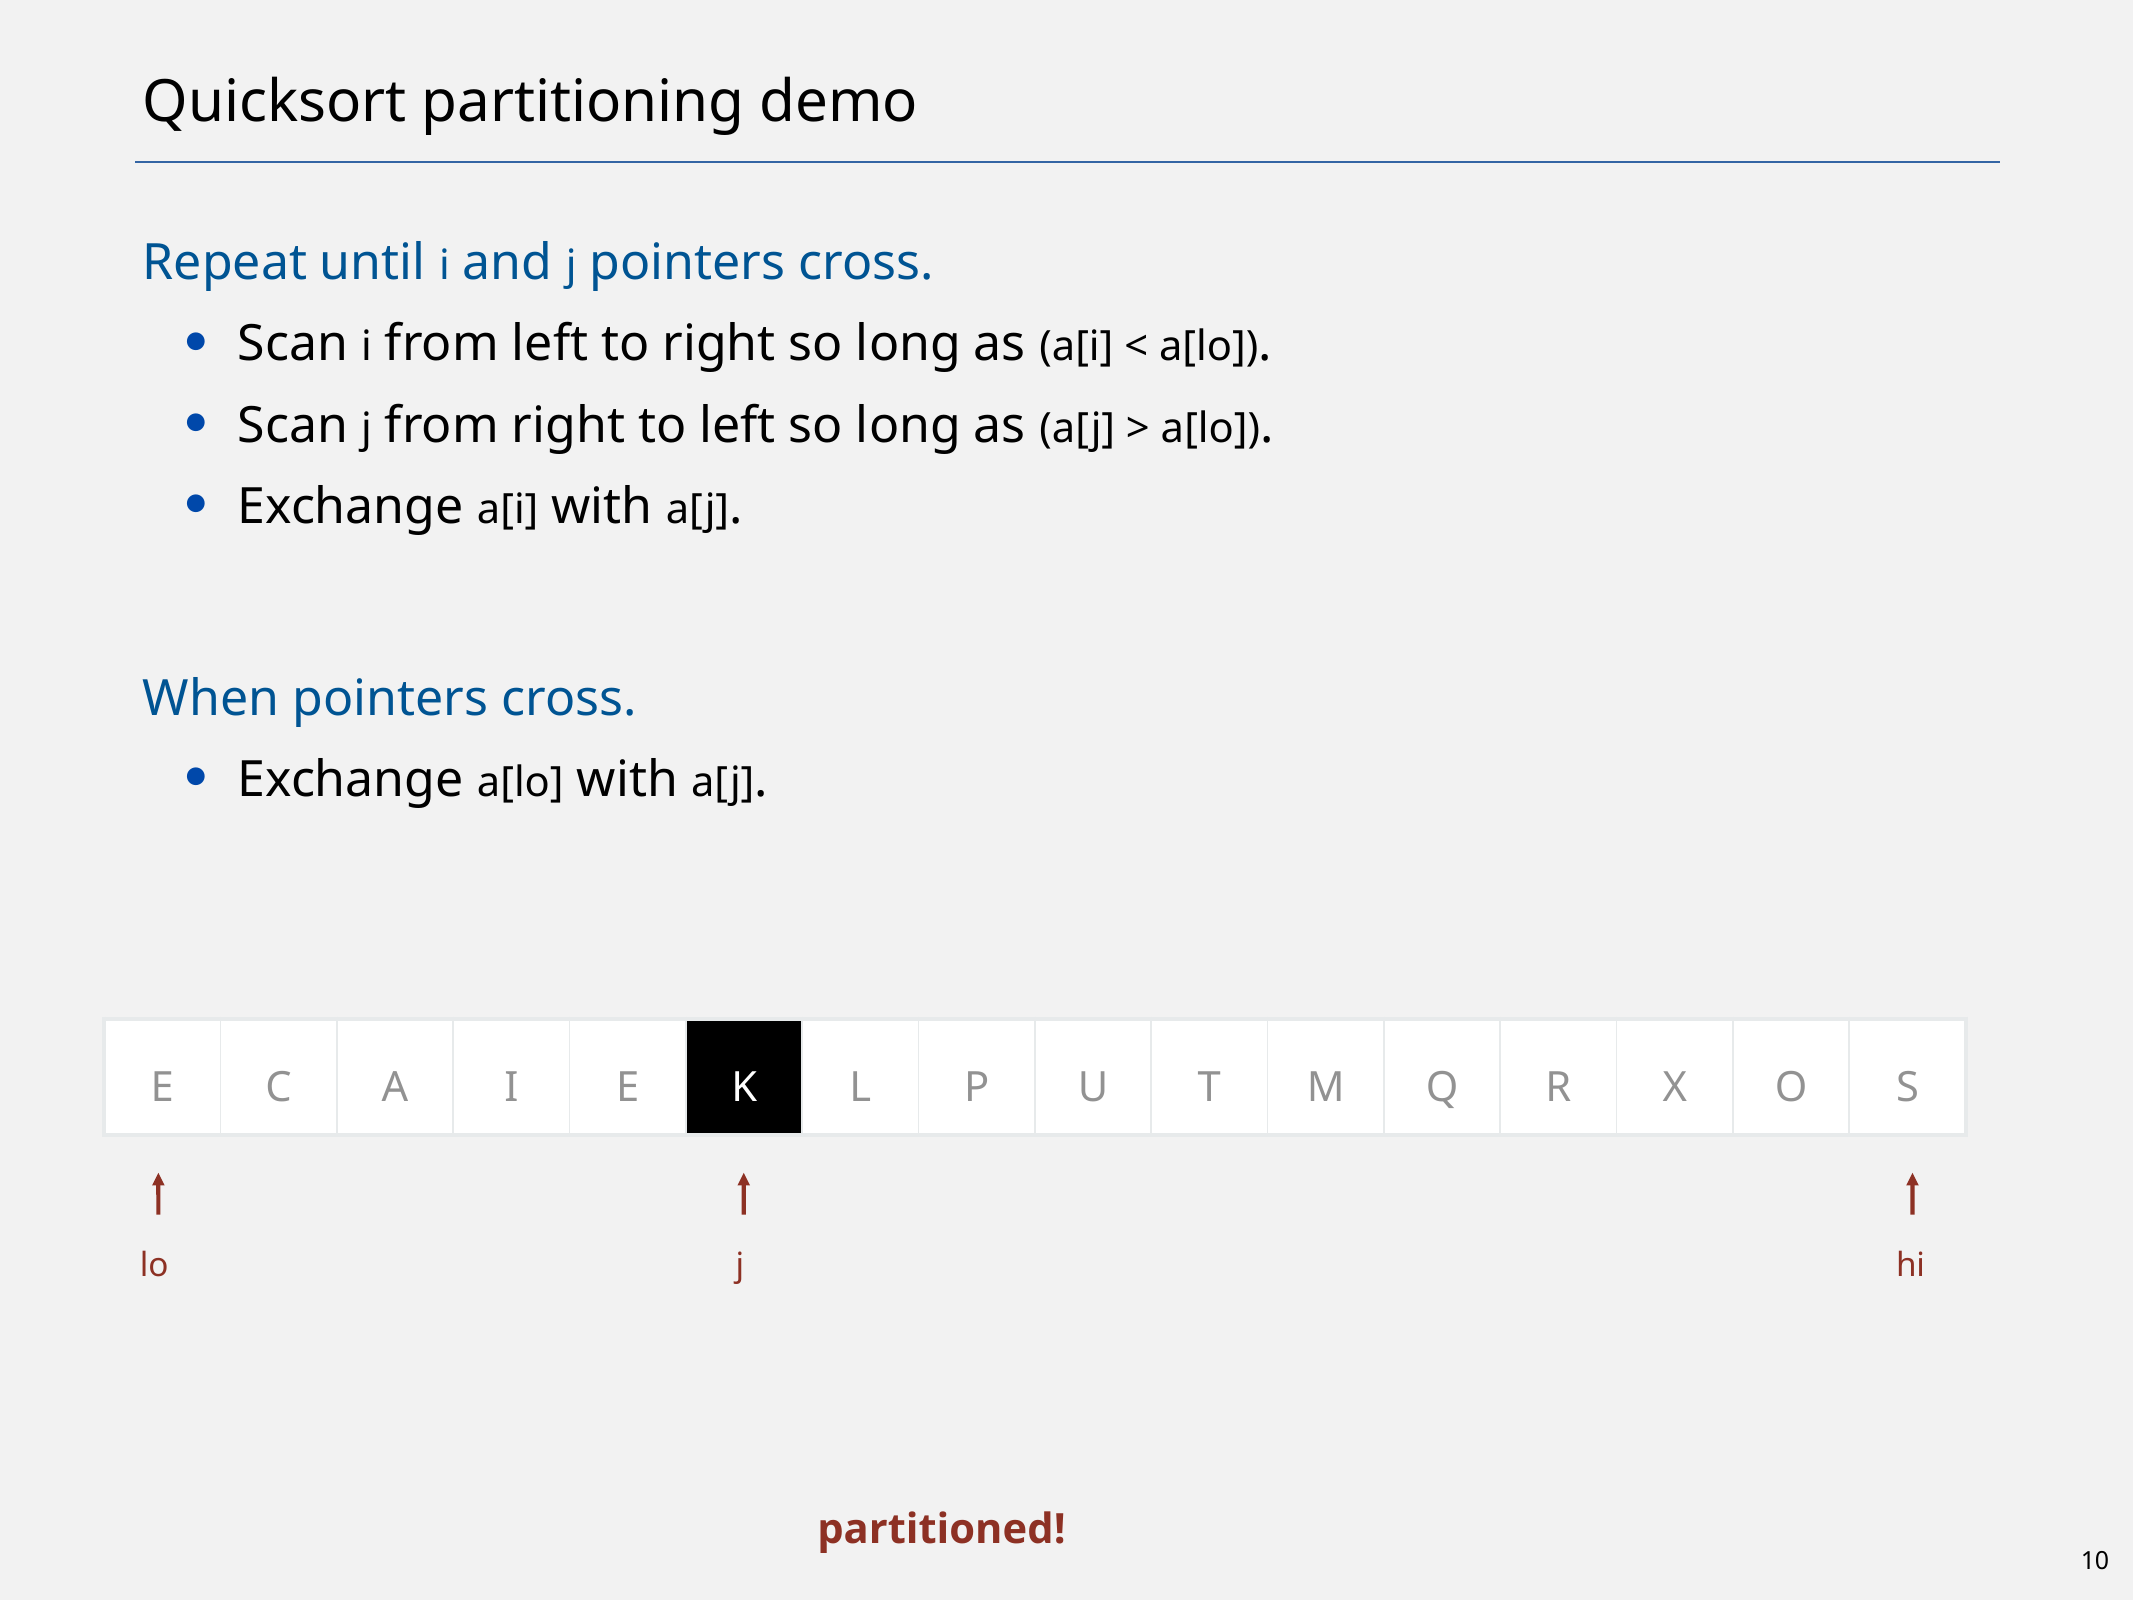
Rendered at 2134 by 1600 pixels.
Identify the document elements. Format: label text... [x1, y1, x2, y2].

text_box [152, 1172, 165, 1215]
table_header P [919, 1021, 1034, 1133]
table_header T [1152, 1021, 1267, 1133]
table_header R [1501, 1021, 1616, 1133]
text_box partitioned! [807, 1477, 1076, 1552]
text_box [737, 1172, 750, 1215]
table_header E [570, 1021, 685, 1133]
text_box j [726, 1222, 754, 1283]
table_header C [221, 1021, 336, 1133]
text_box lo [130, 1222, 179, 1283]
text_box hi [1886, 1222, 1935, 1283]
text_box [1906, 1172, 1919, 1215]
table_header X [1617, 1021, 1732, 1133]
list Repeat until i and j pointers cross. Scan i from left to right so long as (a[i] < a[lo]). Scan j from right to left so long as (a[j] > a[lo]). Exchange a[i] with a[j]. When pointers cross. Exchange a[lo] with a[j]. [132, 207, 2001, 1543]
table_header U [1036, 1021, 1150, 1133]
table_header L [803, 1021, 918, 1133]
table_header O [1734, 1021, 1848, 1133]
table_header M [1268, 1021, 1383, 1133]
table_header K [687, 1021, 801, 1133]
table_header Q [1385, 1021, 1499, 1133]
table_header A [338, 1021, 452, 1133]
title Quicksort partitioning demo [132, 0, 2001, 134]
slide_number 10 [2069, 1537, 2121, 1587]
table_header I [454, 1021, 569, 1133]
table_header S [1850, 1021, 1964, 1133]
table_header E [106, 1021, 220, 1133]
